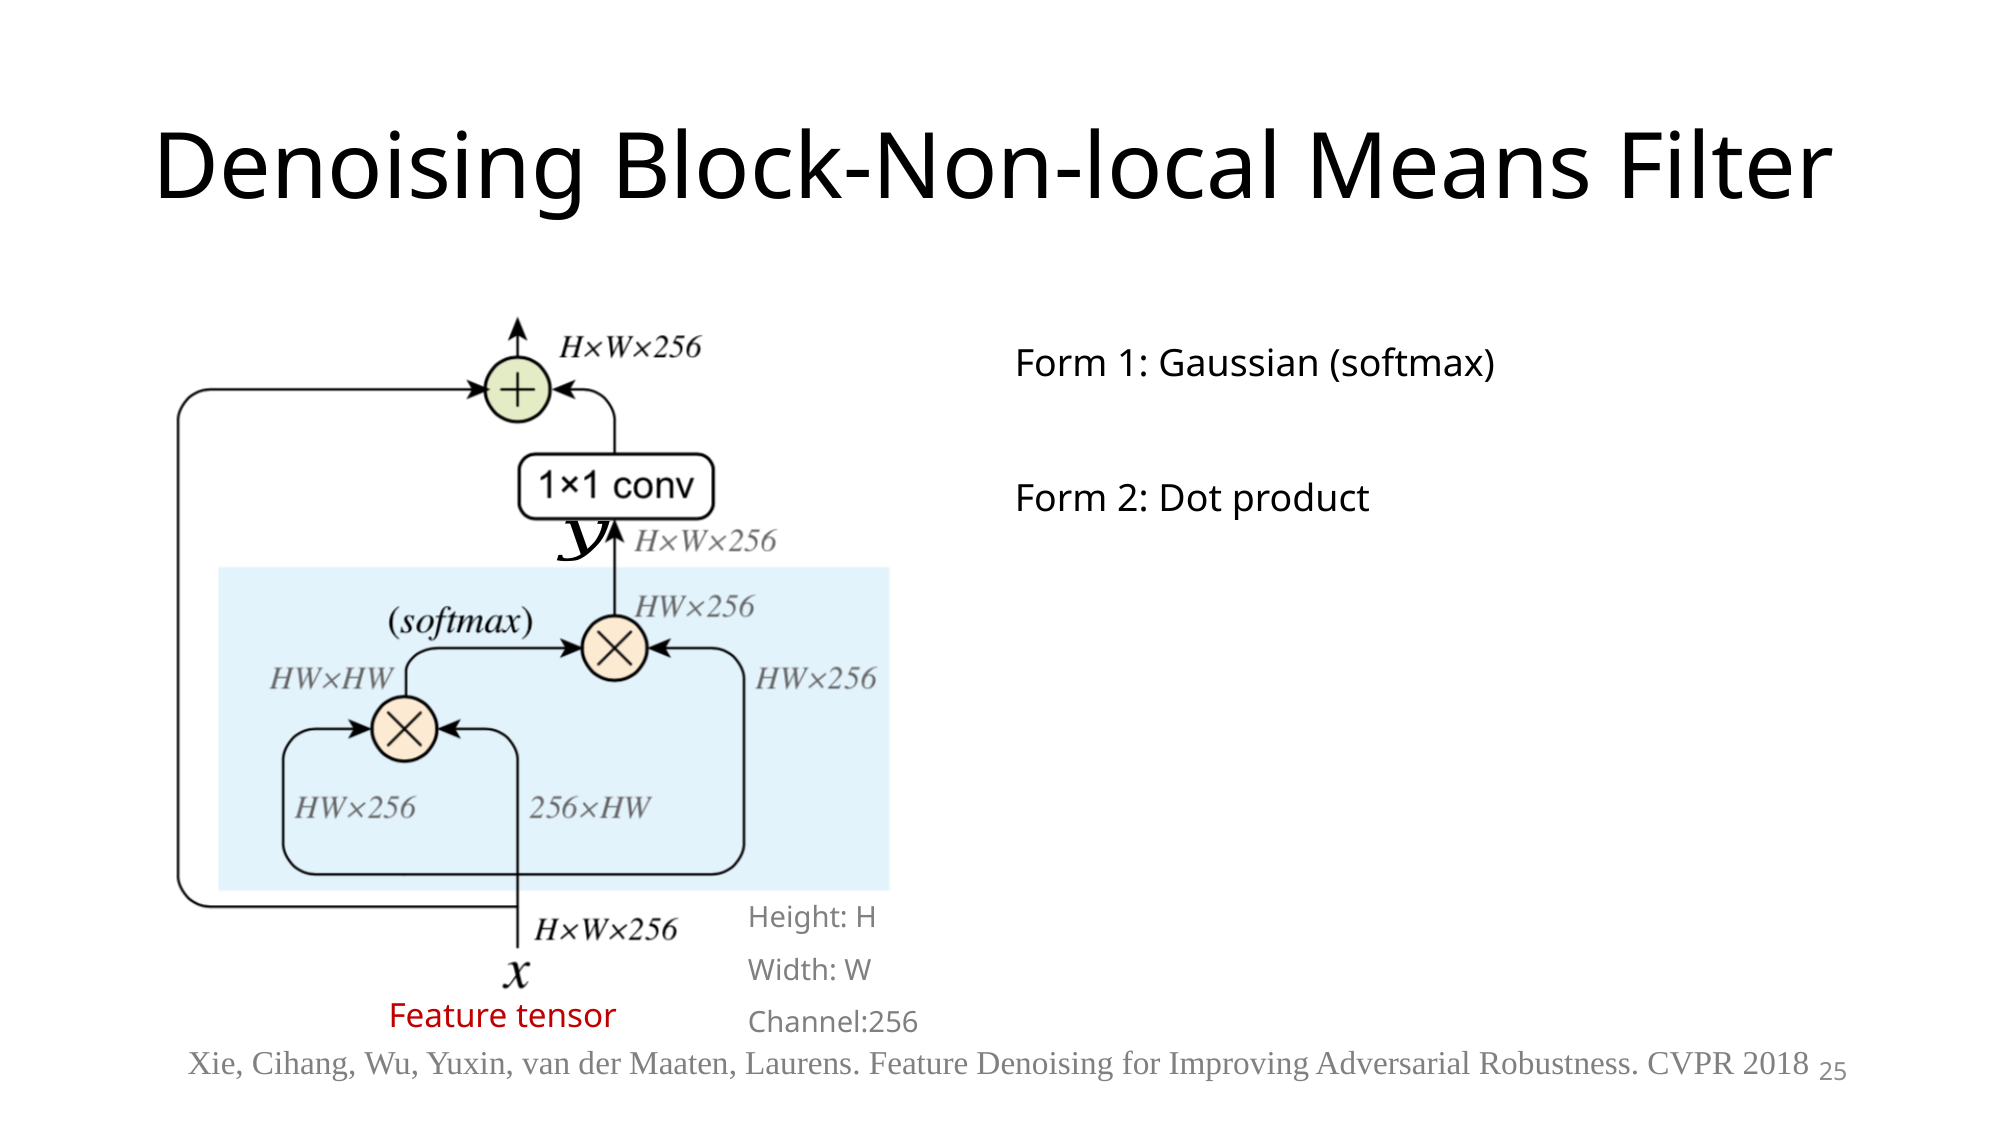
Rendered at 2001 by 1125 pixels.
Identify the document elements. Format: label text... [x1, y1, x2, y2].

text_box Xie, Cihang, Wu, Yuxin, van der Maaten, Laurens. Feature Denoising for Improving Adversarial Robustness. CVPR 2018 [172, 1033, 1828, 1089]
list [141, 309, 927, 1001]
text_box Height: H Width: W Channel:256 [733, 873, 934, 1046]
slide_number 25 [1412, 1042, 1863, 1103]
title Denoising Block-Non-local Means Filter [137, 59, 1863, 278]
